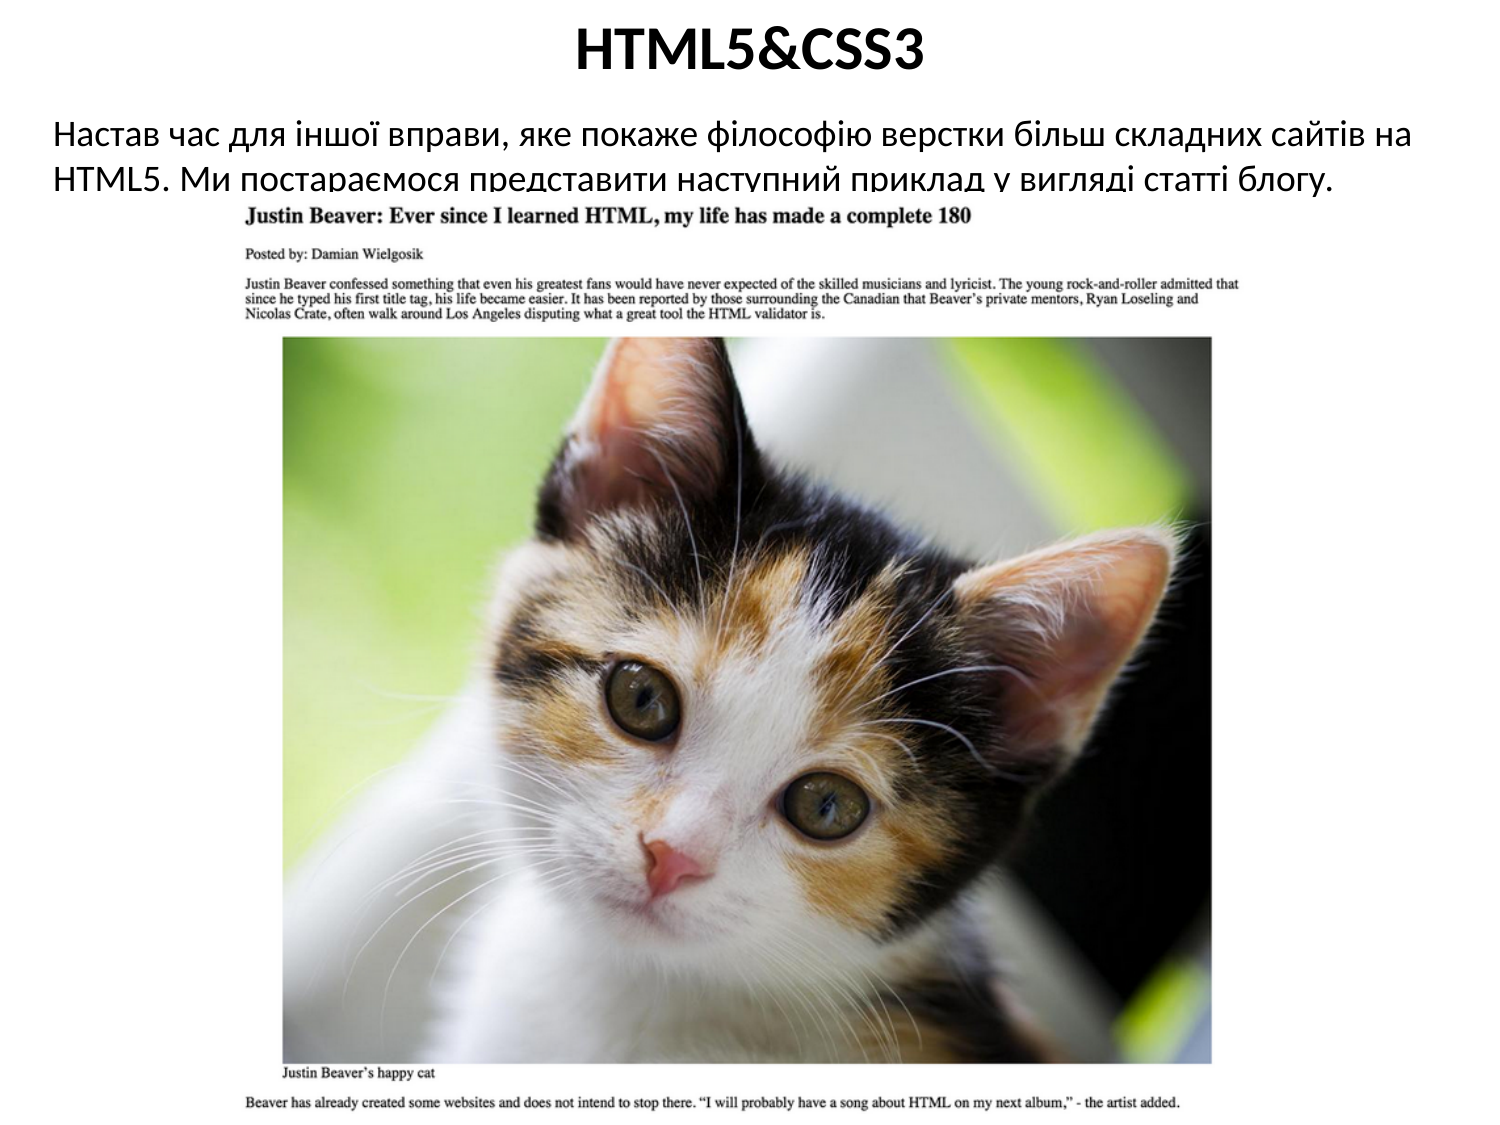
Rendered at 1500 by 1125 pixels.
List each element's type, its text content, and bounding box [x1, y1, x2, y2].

title HTML5&CSS3 [0, 0, 1500, 90]
text_box Настав час для іншої вправи, яке покаже філософію верстки більш складних сайтів на HTML5. Ми постараємося представити наступний приклад у вигляді статті блогу. [38, 101, 1445, 207]
picture [237, 192, 1245, 1125]
